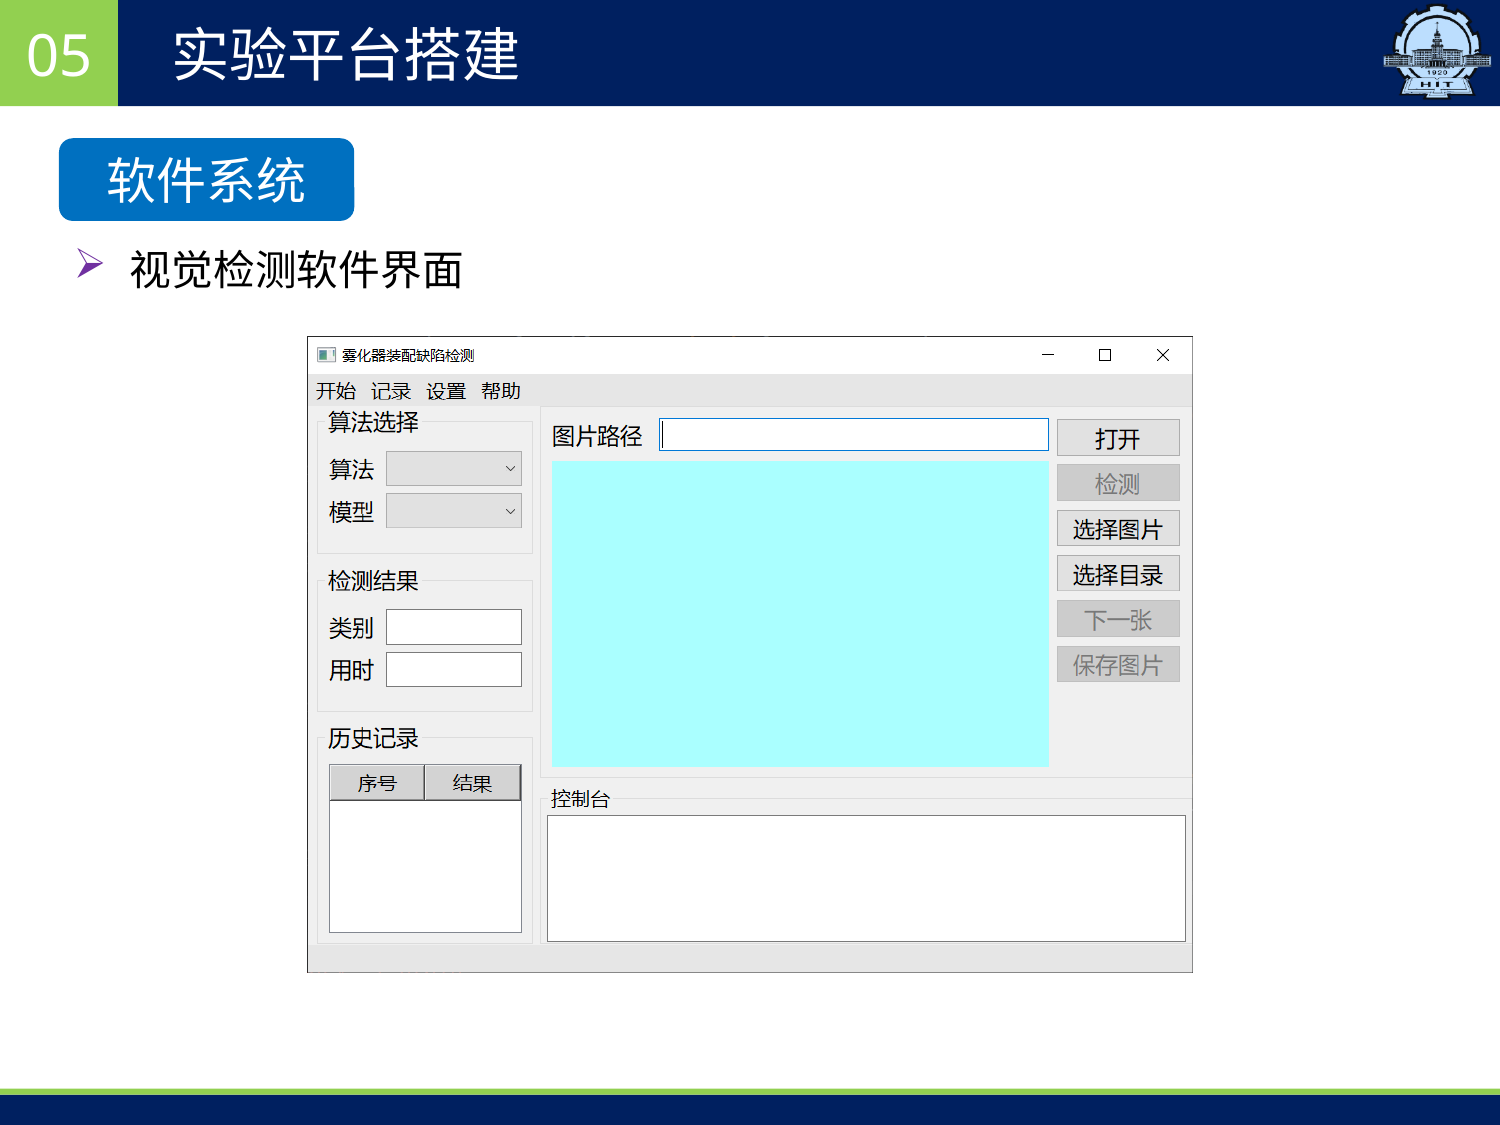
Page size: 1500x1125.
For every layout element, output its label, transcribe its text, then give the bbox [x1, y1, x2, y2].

list 05 [0, 0, 119, 107]
text_box 视觉检测软件界面 [59, 236, 589, 302]
list 实验平台搭建 [156, 0, 1361, 107]
text_box 软件系统 [58, 138, 355, 221]
picture [306, 336, 1193, 973]
